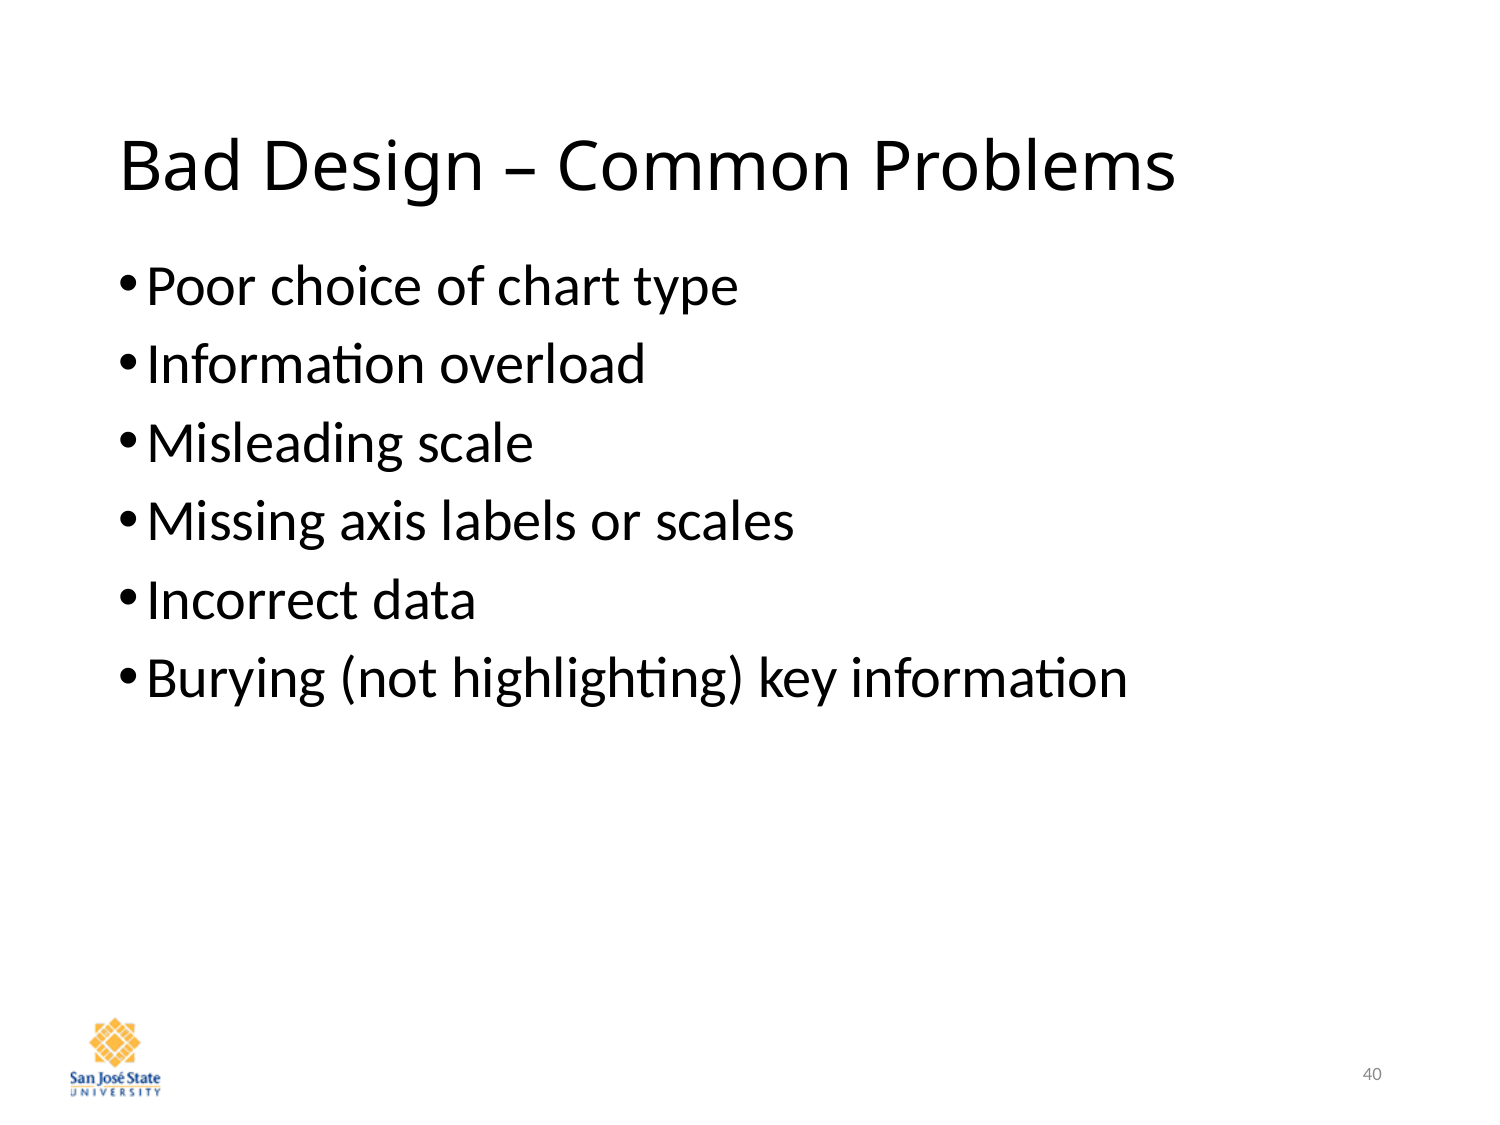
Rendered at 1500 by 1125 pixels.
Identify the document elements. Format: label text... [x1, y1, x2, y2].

list Poor choice of chart type Information overload Misleading scale Missing axis labels or scales Incorrect data Burying (not highlighting) key information [103, 247, 1397, 1013]
picture [60, 1012, 166, 1112]
slide_number 40 [1059, 1042, 1397, 1103]
title Bad Design – Common Problems [103, 59, 1397, 247]
